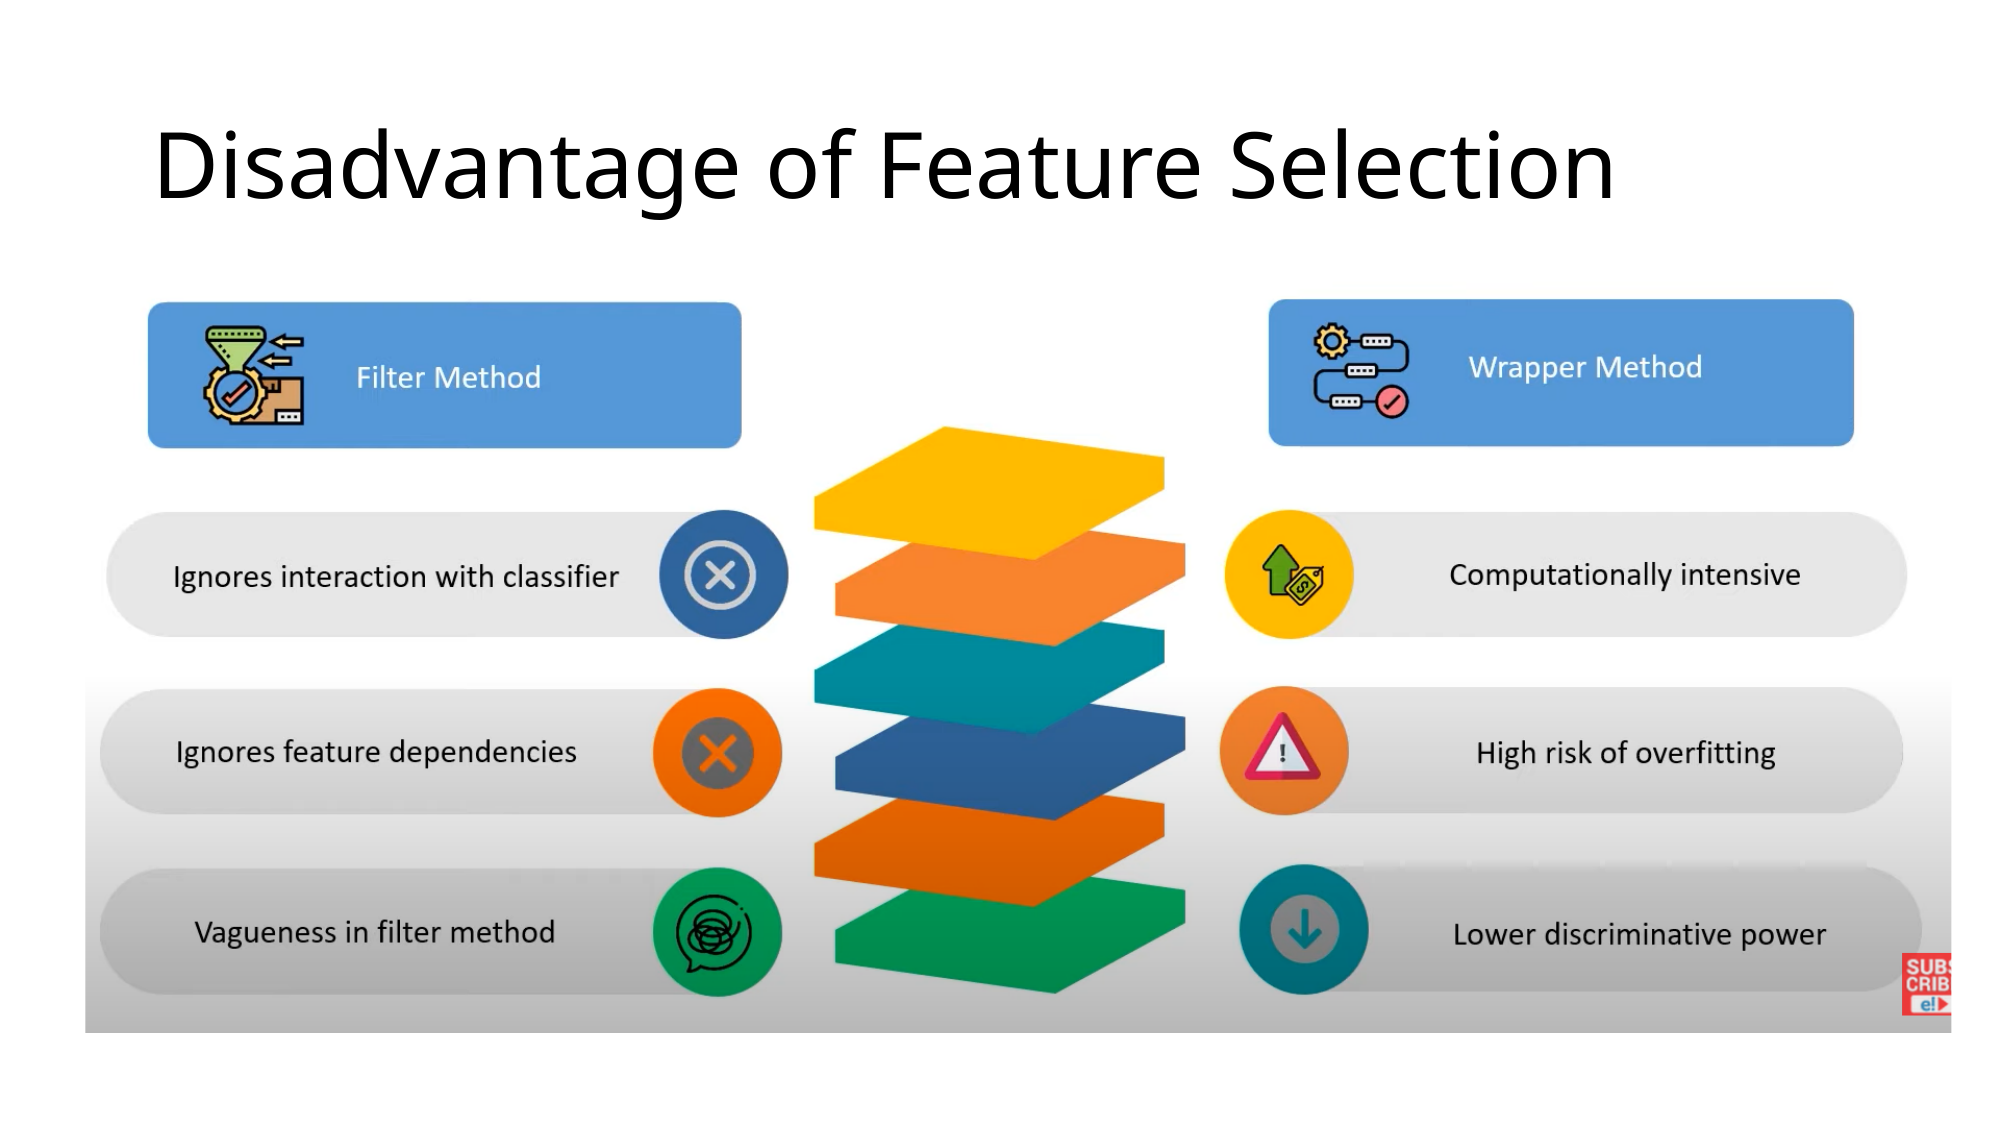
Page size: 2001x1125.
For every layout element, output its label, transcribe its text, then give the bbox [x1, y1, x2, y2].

picture [85, 277, 1952, 1033]
title Disadvantage of Feature Selection [137, 59, 1863, 277]
